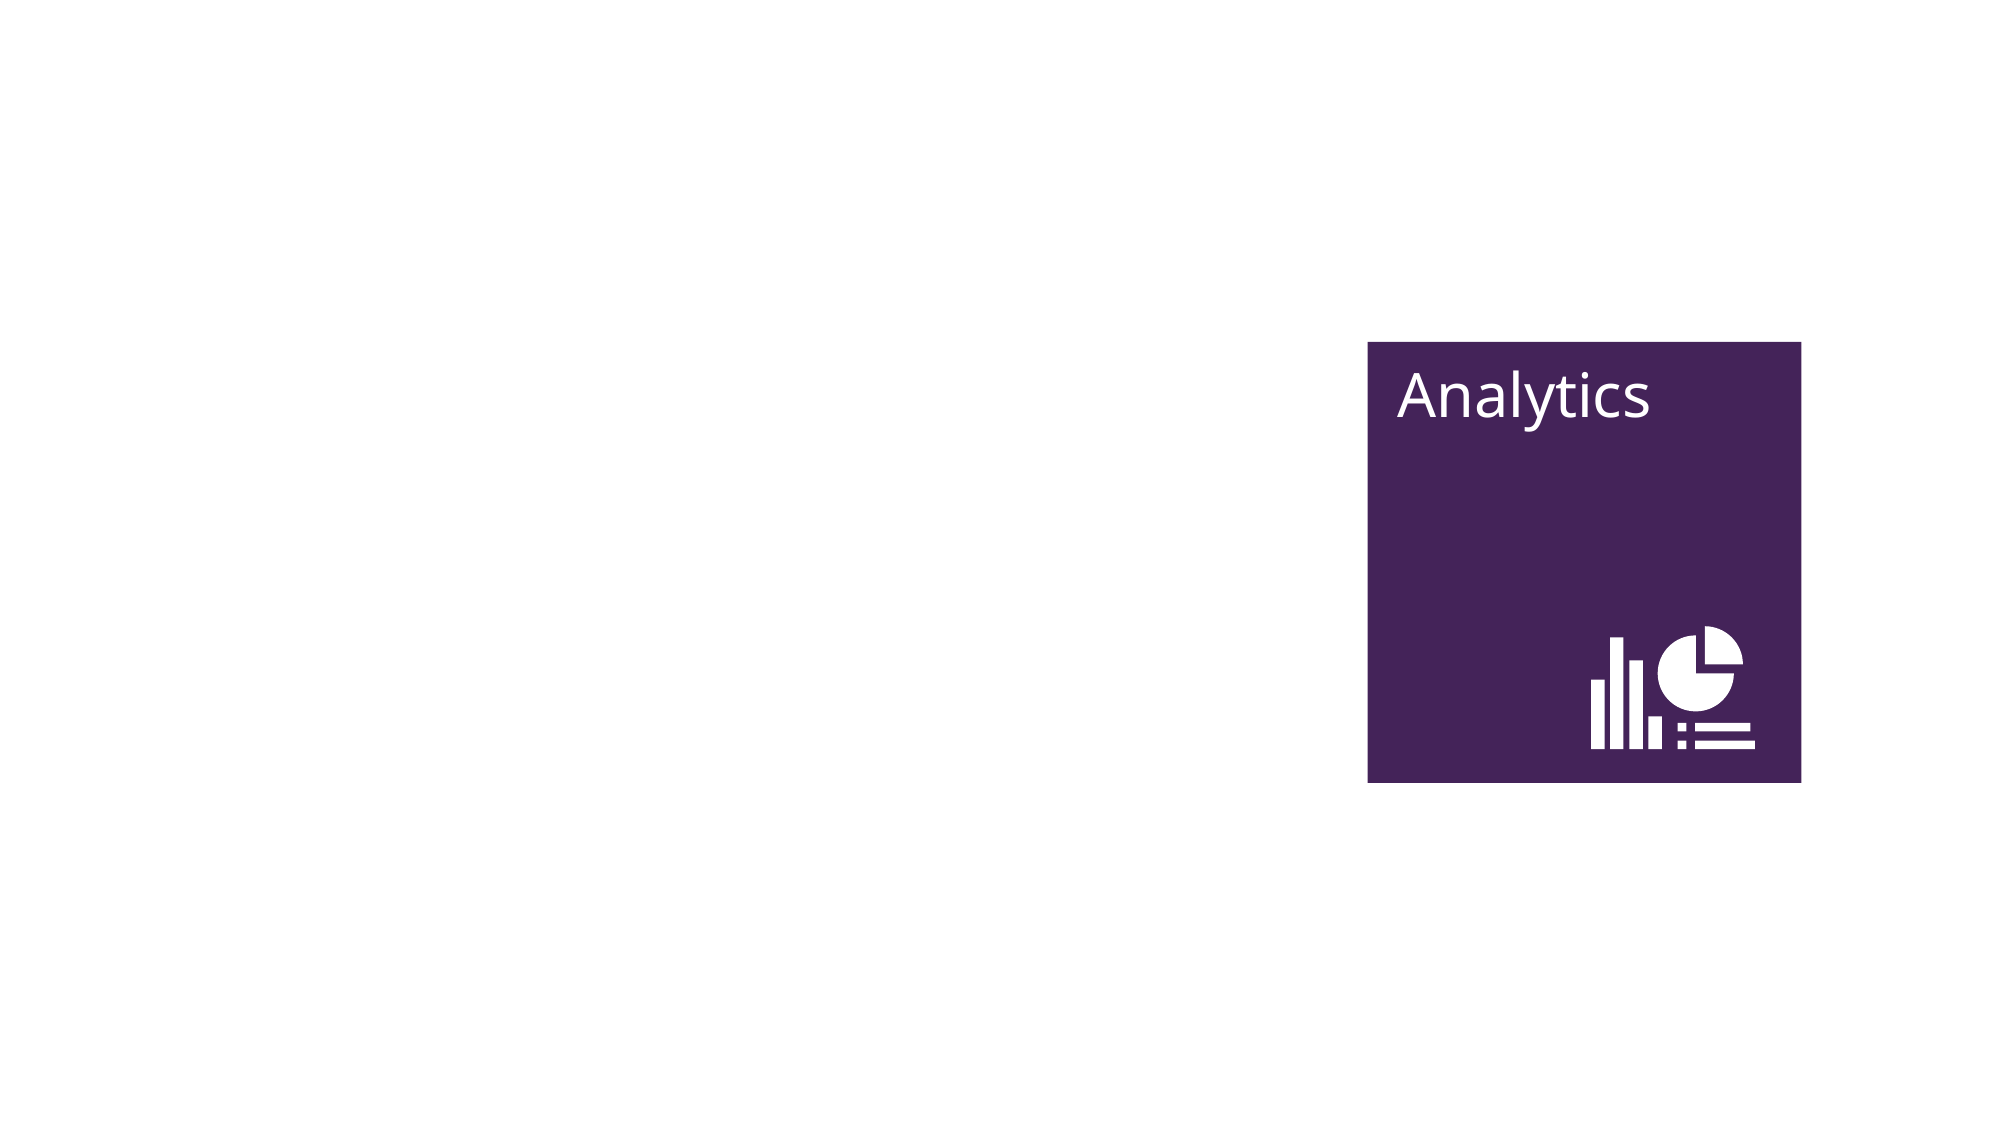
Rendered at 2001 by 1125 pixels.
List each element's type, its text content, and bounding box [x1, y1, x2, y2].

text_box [1590, 626, 1756, 750]
text_box Analytics [1367, 341, 1802, 784]
